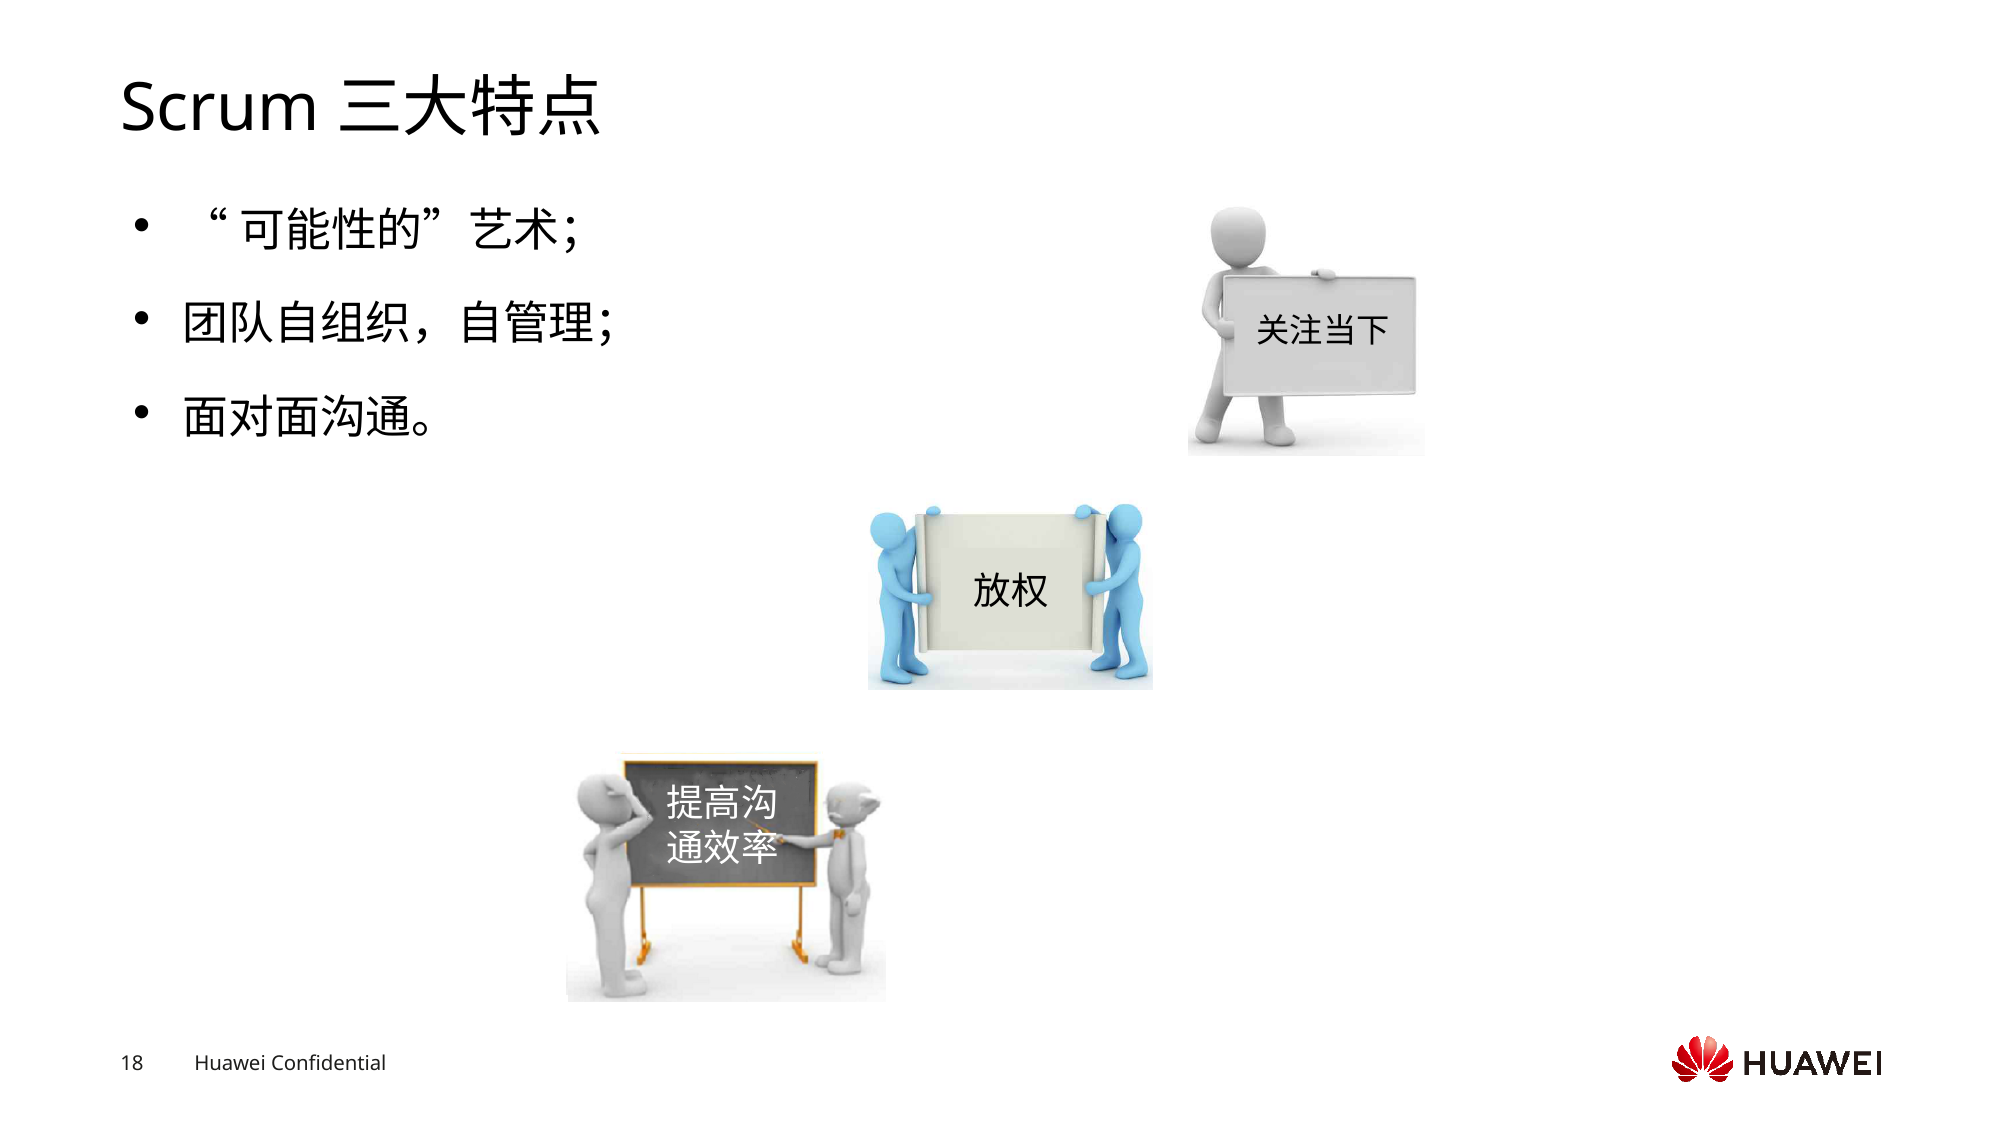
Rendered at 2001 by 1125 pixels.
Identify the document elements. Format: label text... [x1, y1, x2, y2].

picture [868, 490, 1153, 690]
picture [1672, 1036, 1881, 1082]
title Scrum三大特点 [120, 73, 1880, 154]
picture [1188, 202, 1425, 456]
picture [566, 747, 886, 1002]
list “可能性的”艺术； 团队自组织，自管理； 面对面沟通。 [119, 171, 1881, 973]
